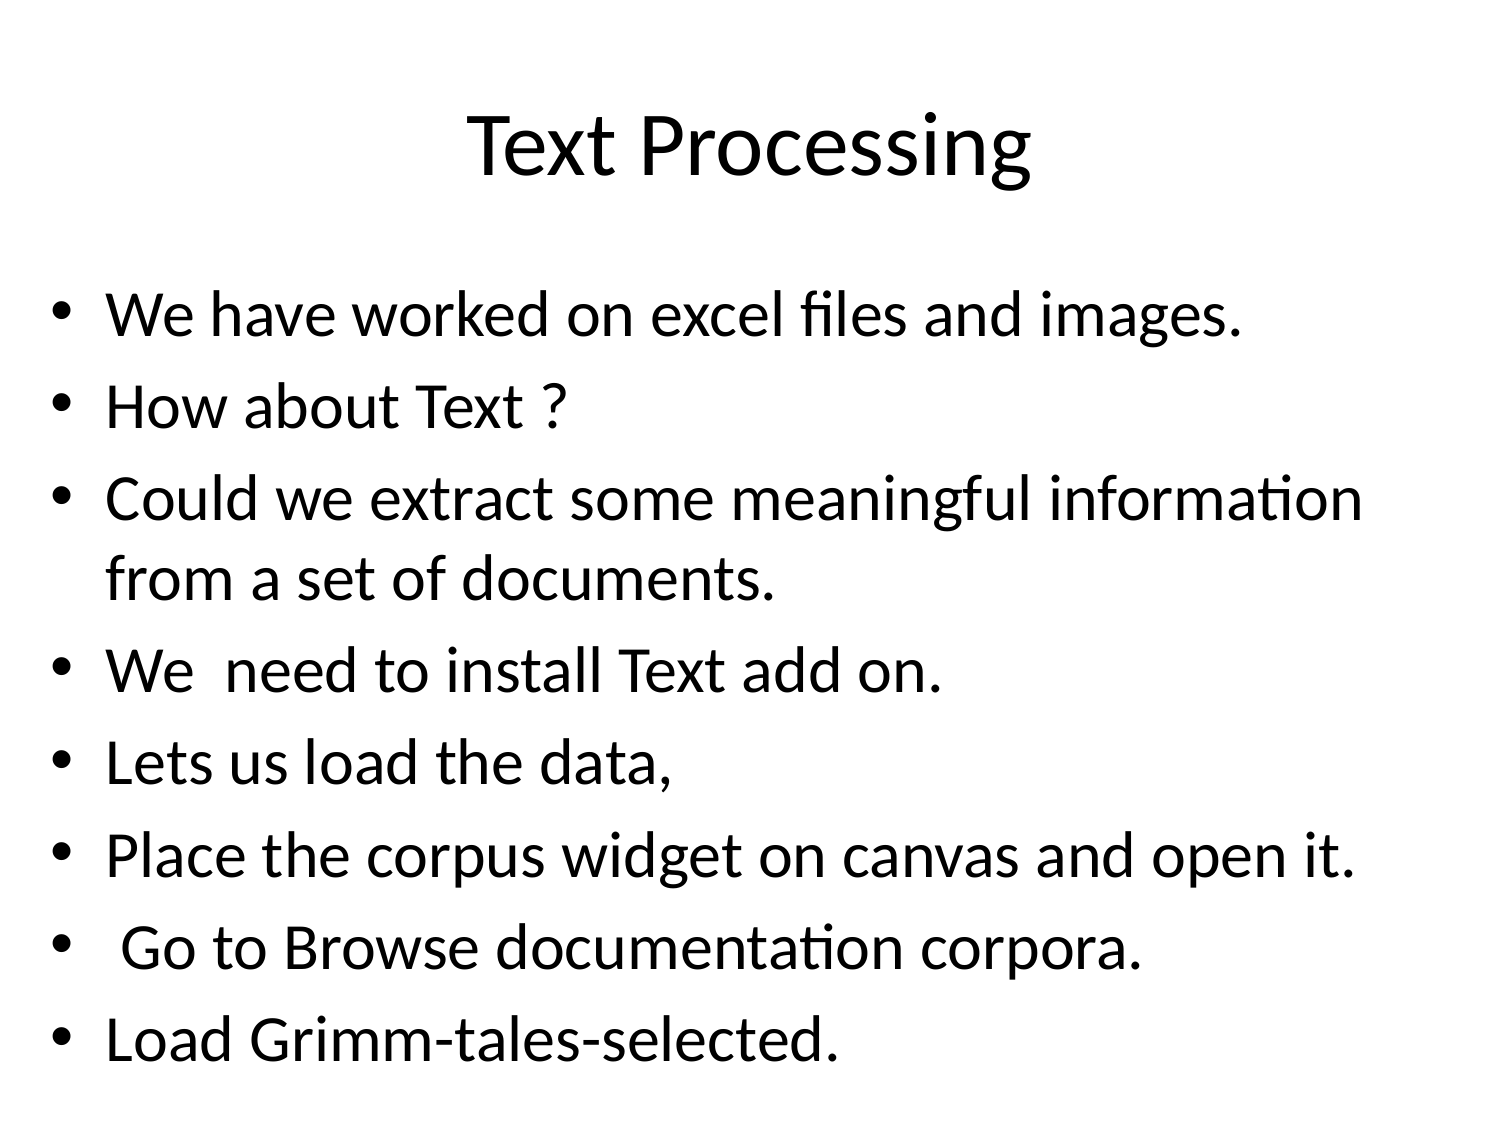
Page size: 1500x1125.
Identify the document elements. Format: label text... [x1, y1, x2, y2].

title Text Processing [75, 45, 1425, 233]
list We have worked on excel files and images. How about Text ? Could we extract some meaningful information from a set of documents. We need to install Text add on. Lets us load the data, Place the corpus widget on canvas and open it. Go to Browse documentation corpora. Load Grimm-tales-selected. [35, 262, 1425, 1090]
